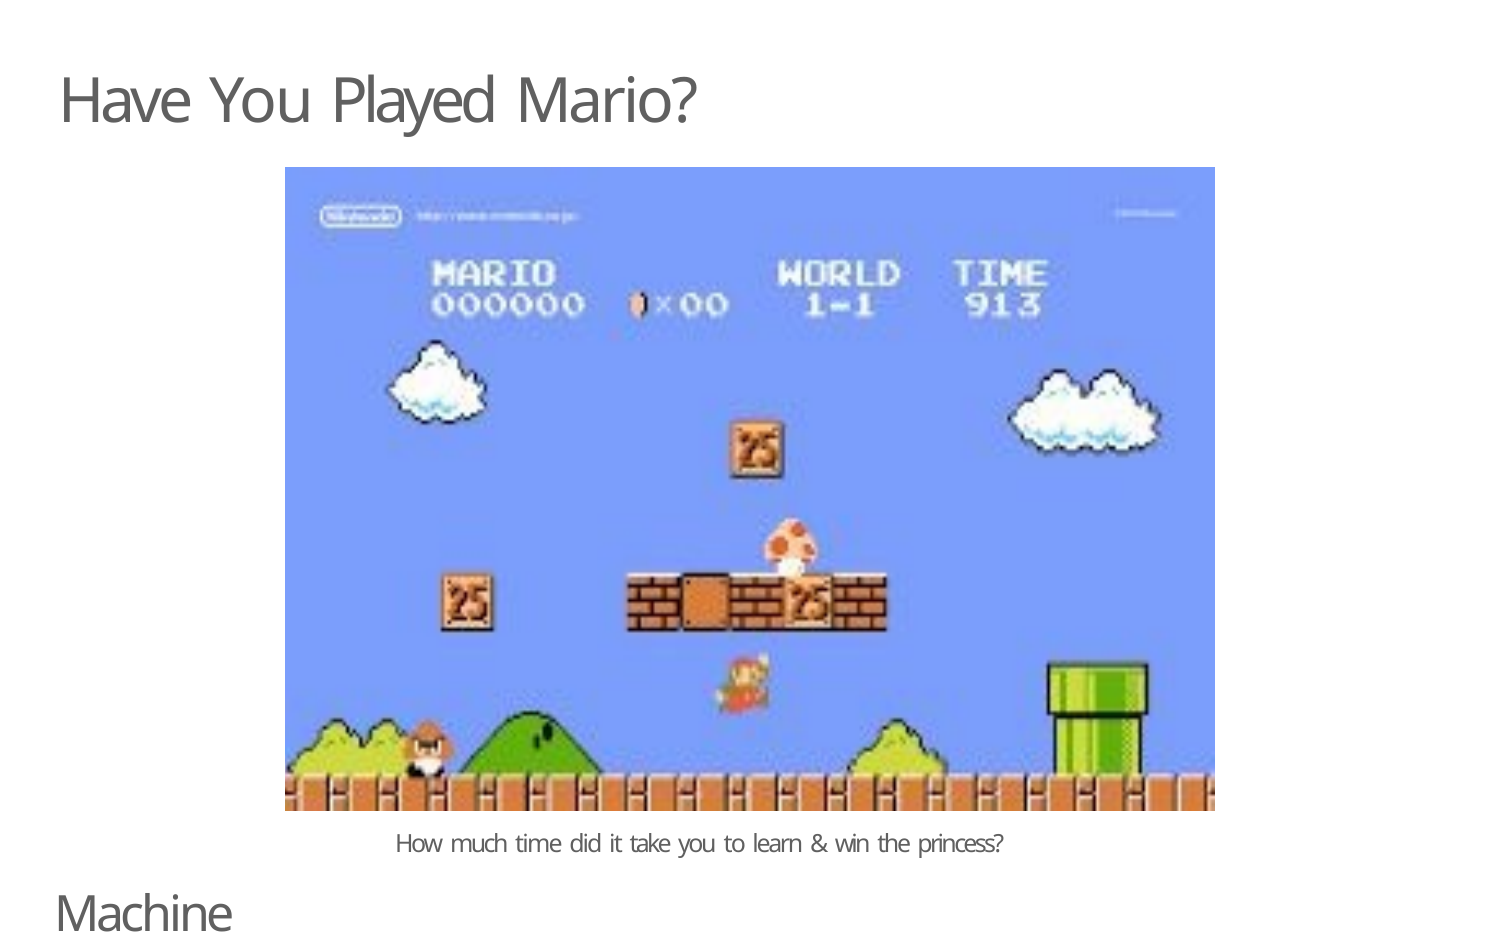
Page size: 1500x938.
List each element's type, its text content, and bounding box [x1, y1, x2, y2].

picture [285, 166, 1215, 811]
title Have You Played Mario? [56, 58, 1164, 217]
text_box How much time did it take you to learn & win the princess? [393, 825, 1089, 857]
footer Machine Learning [52, 876, 410, 938]
